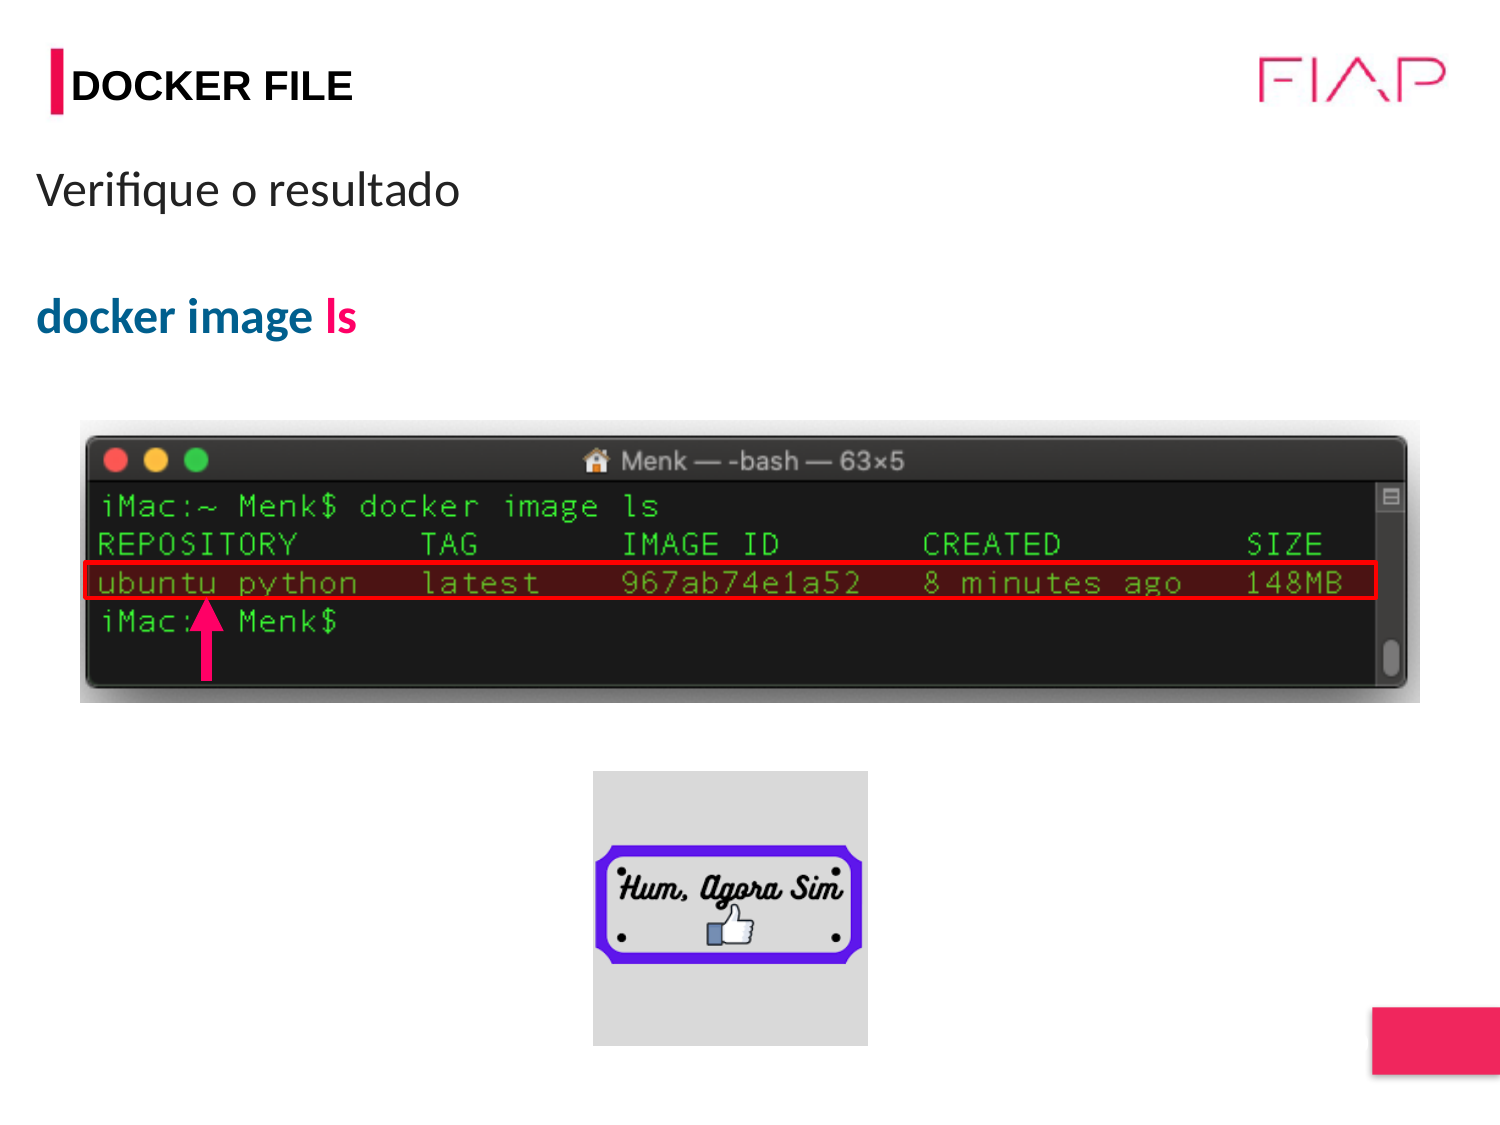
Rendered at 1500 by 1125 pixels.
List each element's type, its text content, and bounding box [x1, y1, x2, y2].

text_box docker image ls [21, 275, 377, 351]
picture [0, 0, 1499, 1125]
text_box Verifique o resultado [21, 148, 1471, 224]
title DOCKER FILE [55, 41, 1401, 127]
